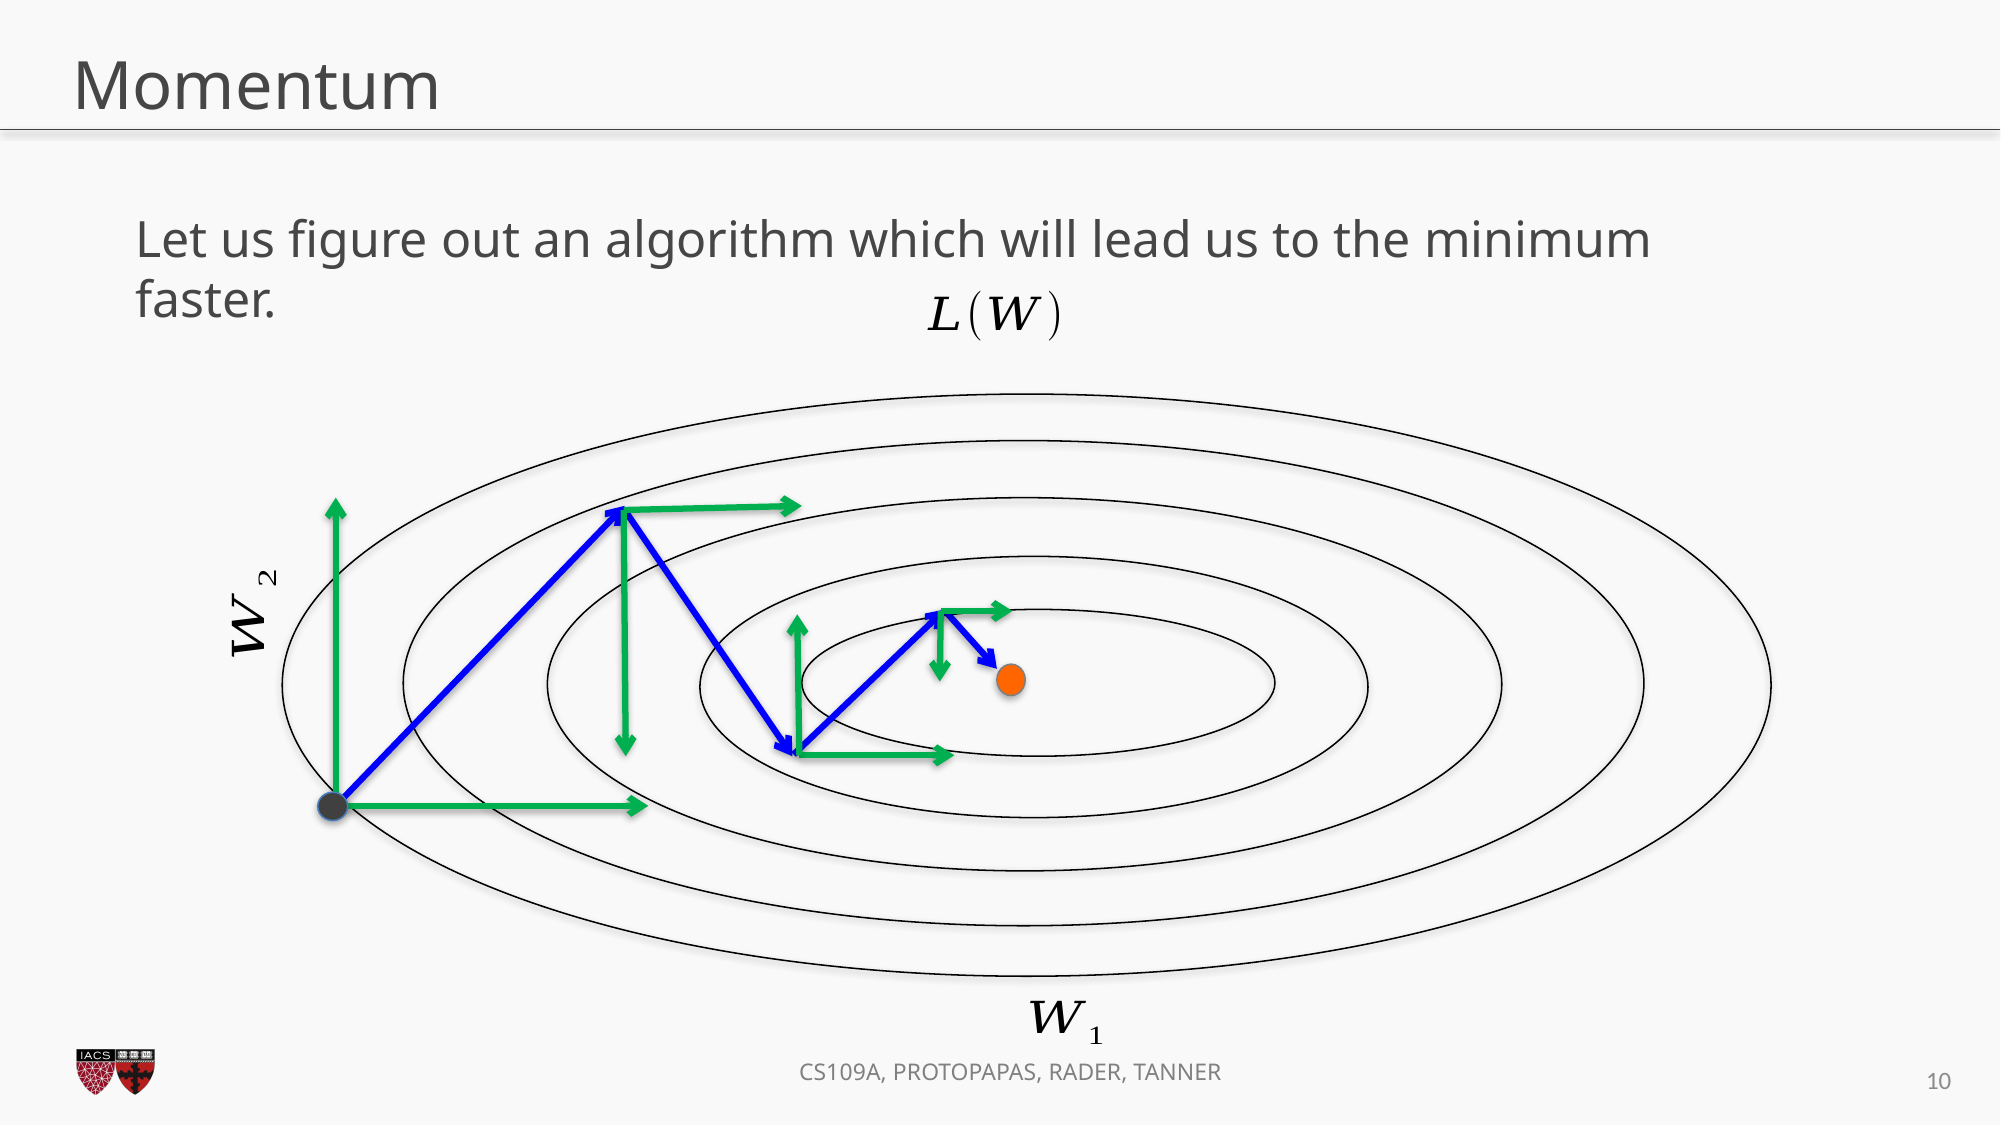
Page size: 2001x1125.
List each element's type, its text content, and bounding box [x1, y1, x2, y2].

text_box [796, 614, 955, 756]
title Momentum [57, 35, 1943, 162]
slide_number 10 [1500, 1050, 1967, 1110]
picture [75, 1049, 155, 1095]
list Let us figure out an algorithm which will lead us to the minimum faster. [120, 200, 1821, 297]
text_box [335, 497, 649, 807]
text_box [623, 505, 803, 757]
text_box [281, 393, 1772, 977]
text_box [939, 610, 1013, 682]
